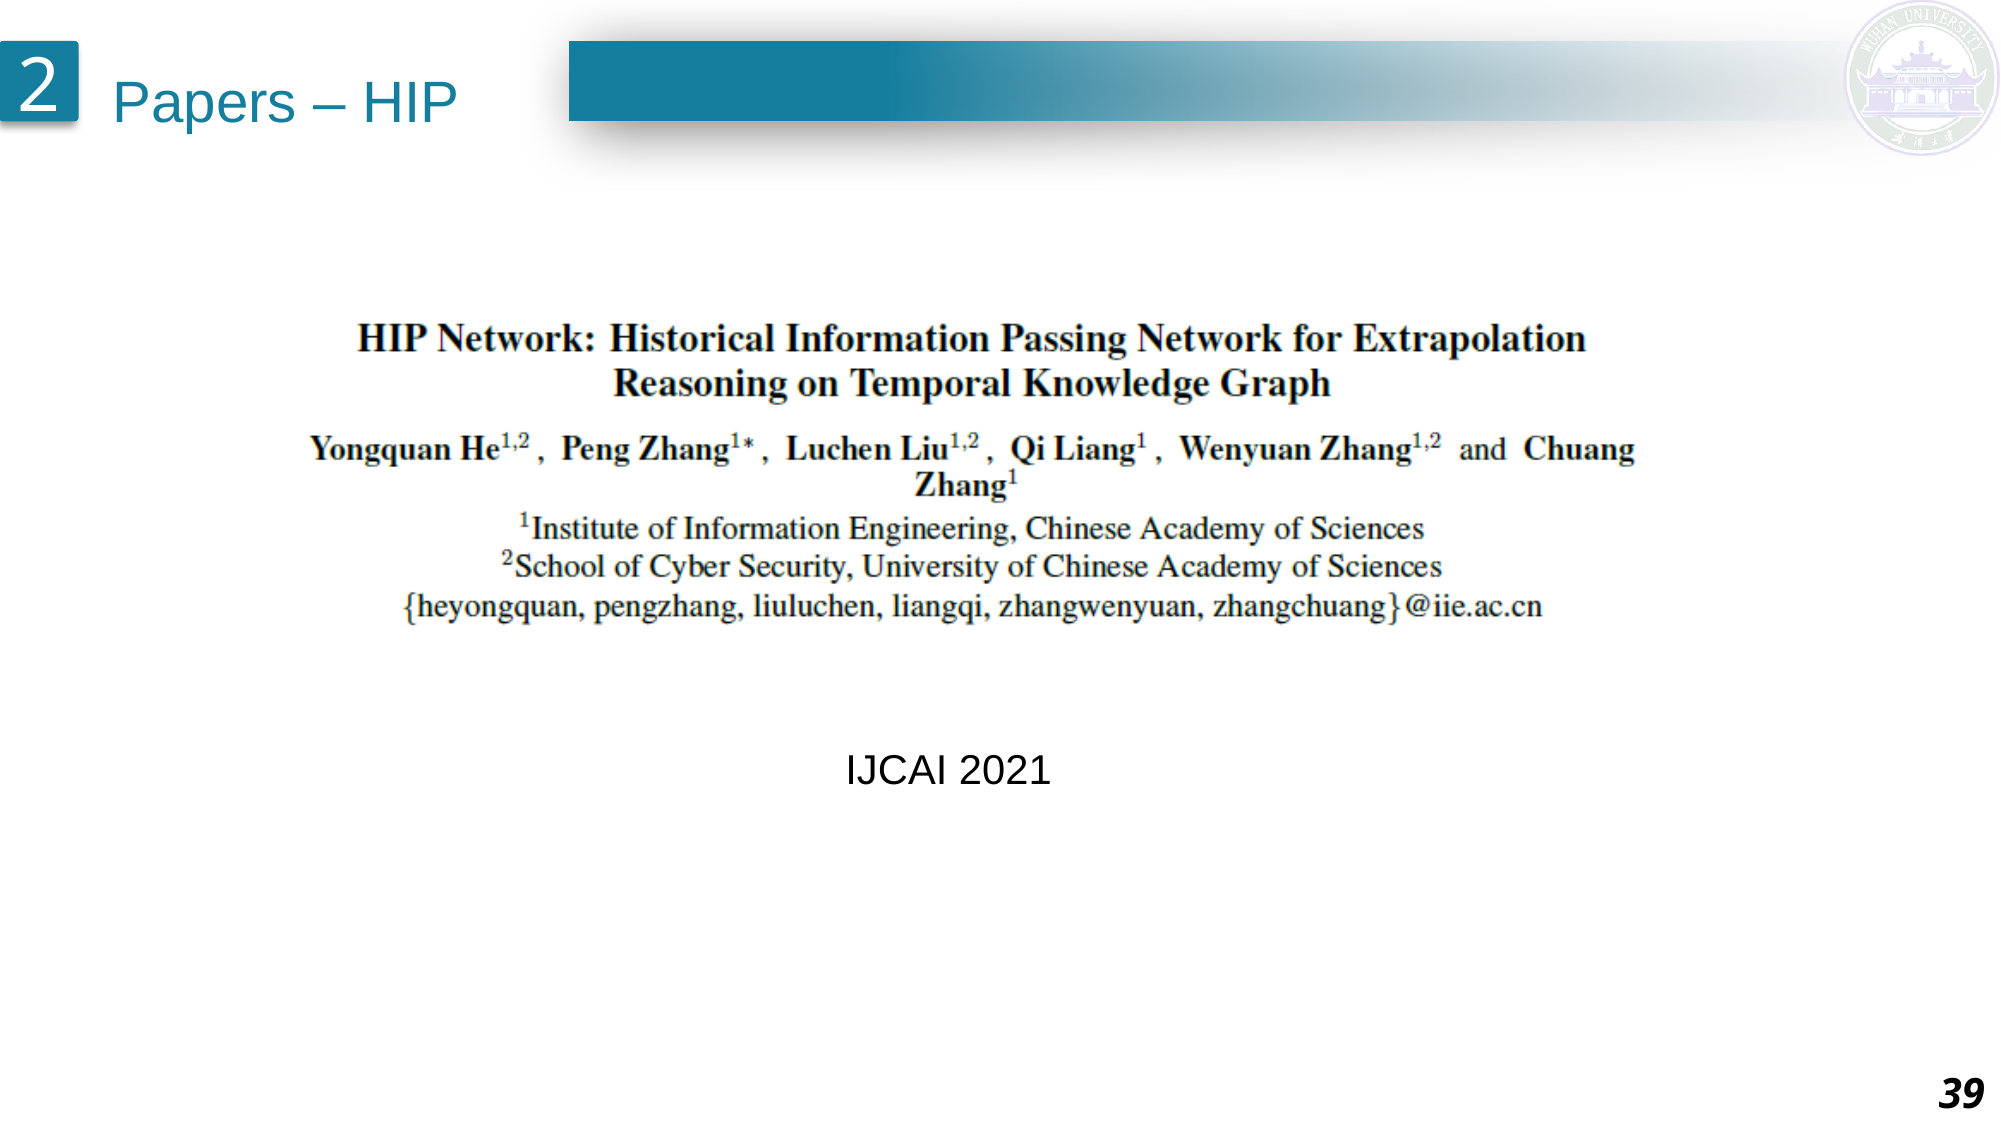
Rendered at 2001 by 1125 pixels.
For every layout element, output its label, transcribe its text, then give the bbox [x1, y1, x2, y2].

picture [285, 276, 1697, 646]
text_box IJCAI 2021 [830, 710, 1253, 801]
